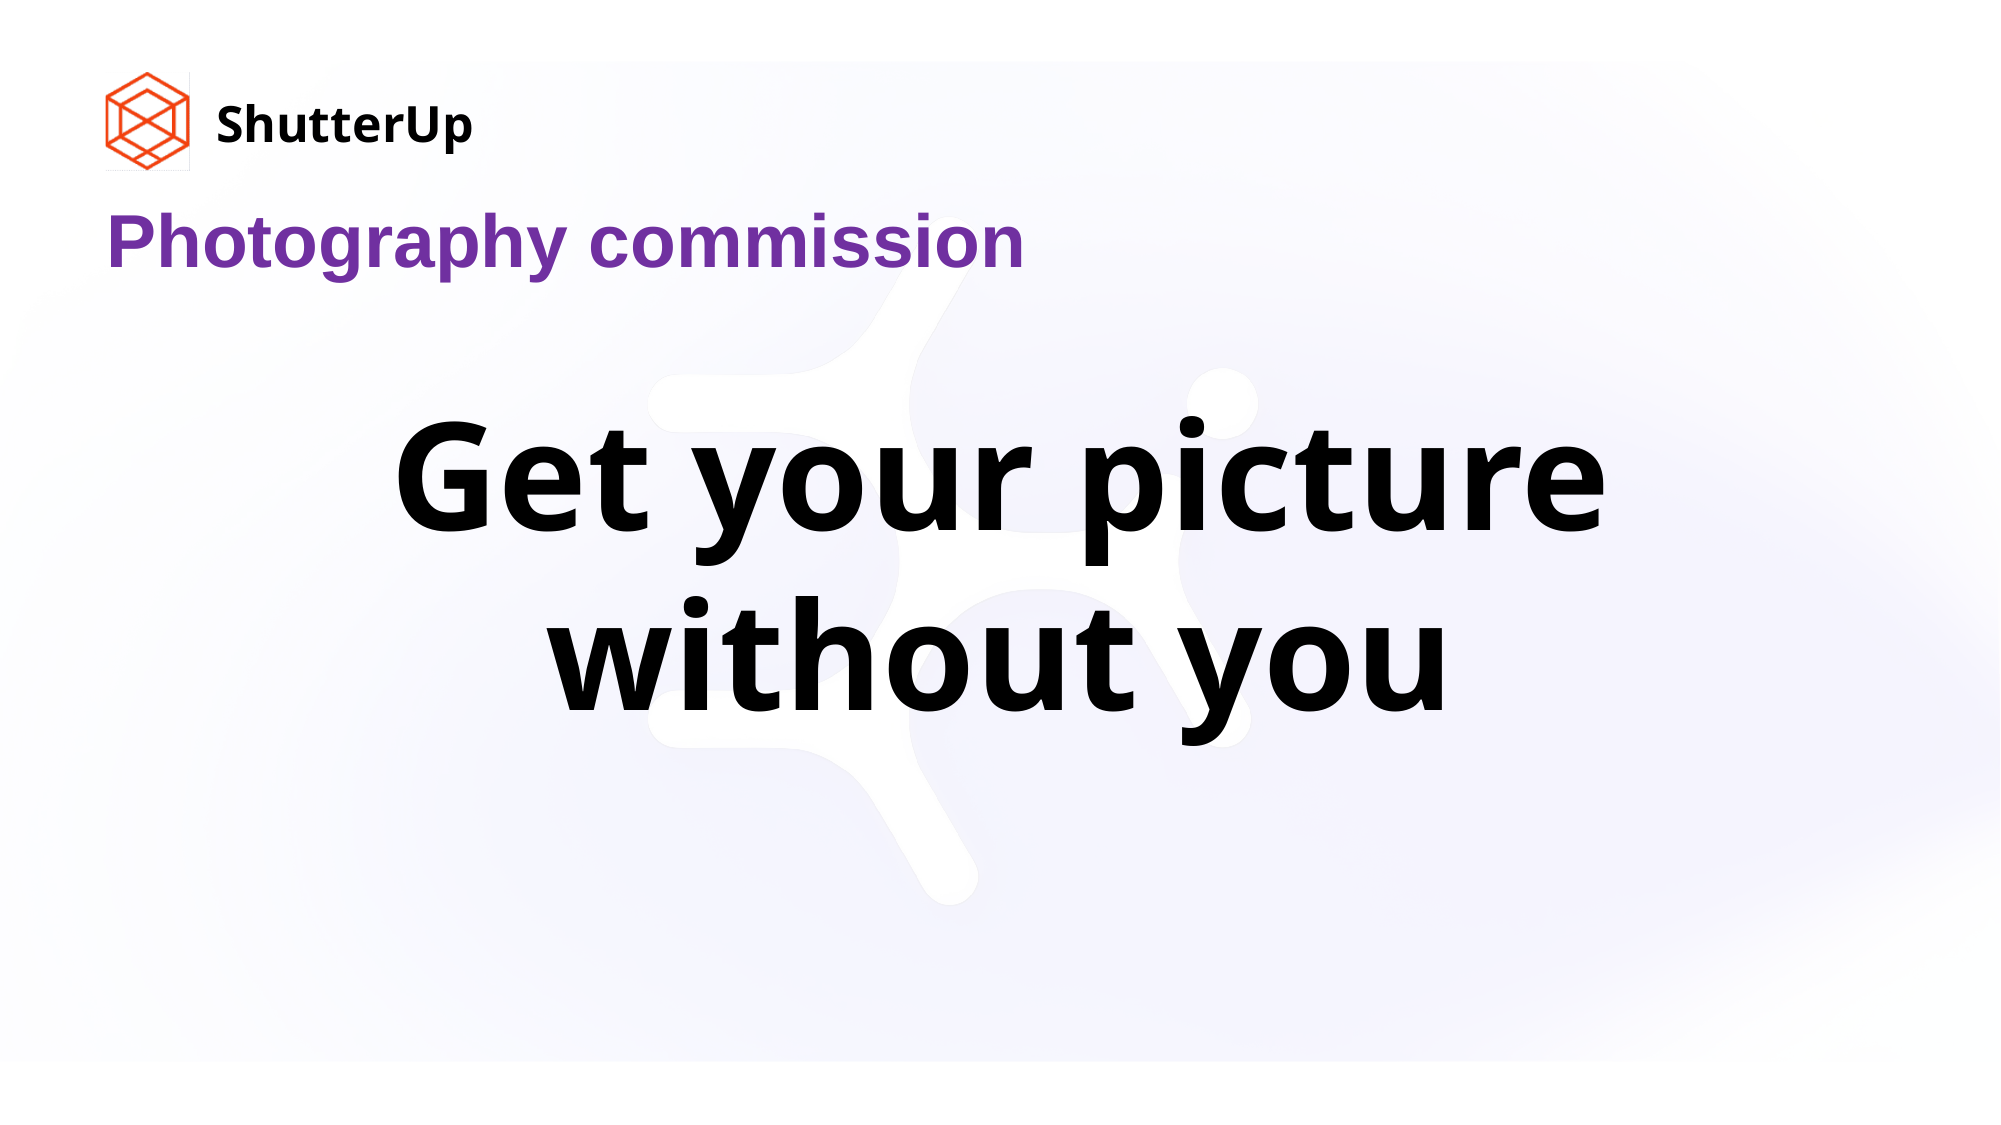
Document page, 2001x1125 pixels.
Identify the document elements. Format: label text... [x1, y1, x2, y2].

picture [105, 72, 191, 171]
text_box Photography commission [91, 184, 1432, 290]
text_box ShutterUp [201, 84, 647, 155]
text_box Get your picture without you [190, 373, 1810, 748]
